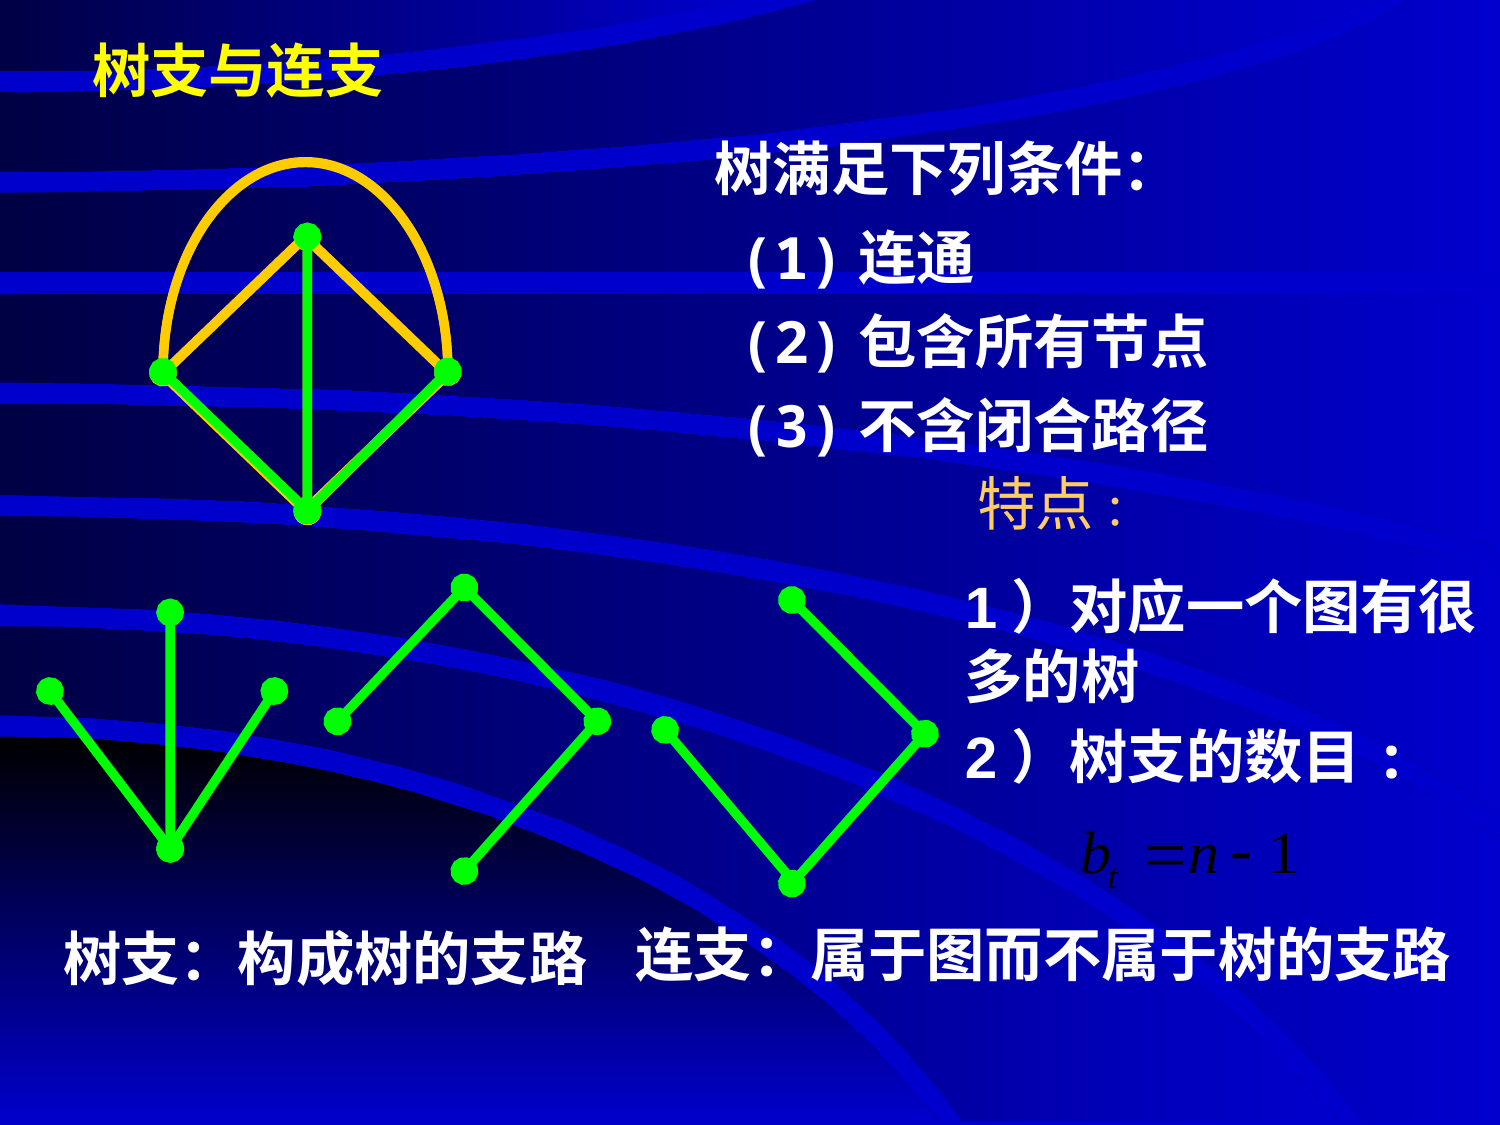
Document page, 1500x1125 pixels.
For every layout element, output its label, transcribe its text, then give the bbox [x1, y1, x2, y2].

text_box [664, 599, 926, 884]
title 树支与连支 [49, 0, 1401, 138]
text_box 2）树支的数目: [950, 718, 1500, 798]
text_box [49, 612, 275, 849]
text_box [337, 587, 598, 872]
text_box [162, 161, 449, 511]
text_box (1)连通 (2)包含所有节点 (3)不含闭合路径 [725, 199, 1434, 467]
text_box 特点: [962, 449, 1175, 555]
text_box 1）对应一个图有很多的树 [950, 562, 1500, 718]
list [1056, 813, 1306, 904]
text_box 树支：构成树的支路 [48, 914, 603, 1000]
text_box 树满足下列条件： [699, 125, 1400, 210]
text_box 连支：属于图而不属于树的支路 [620, 911, 1467, 996]
